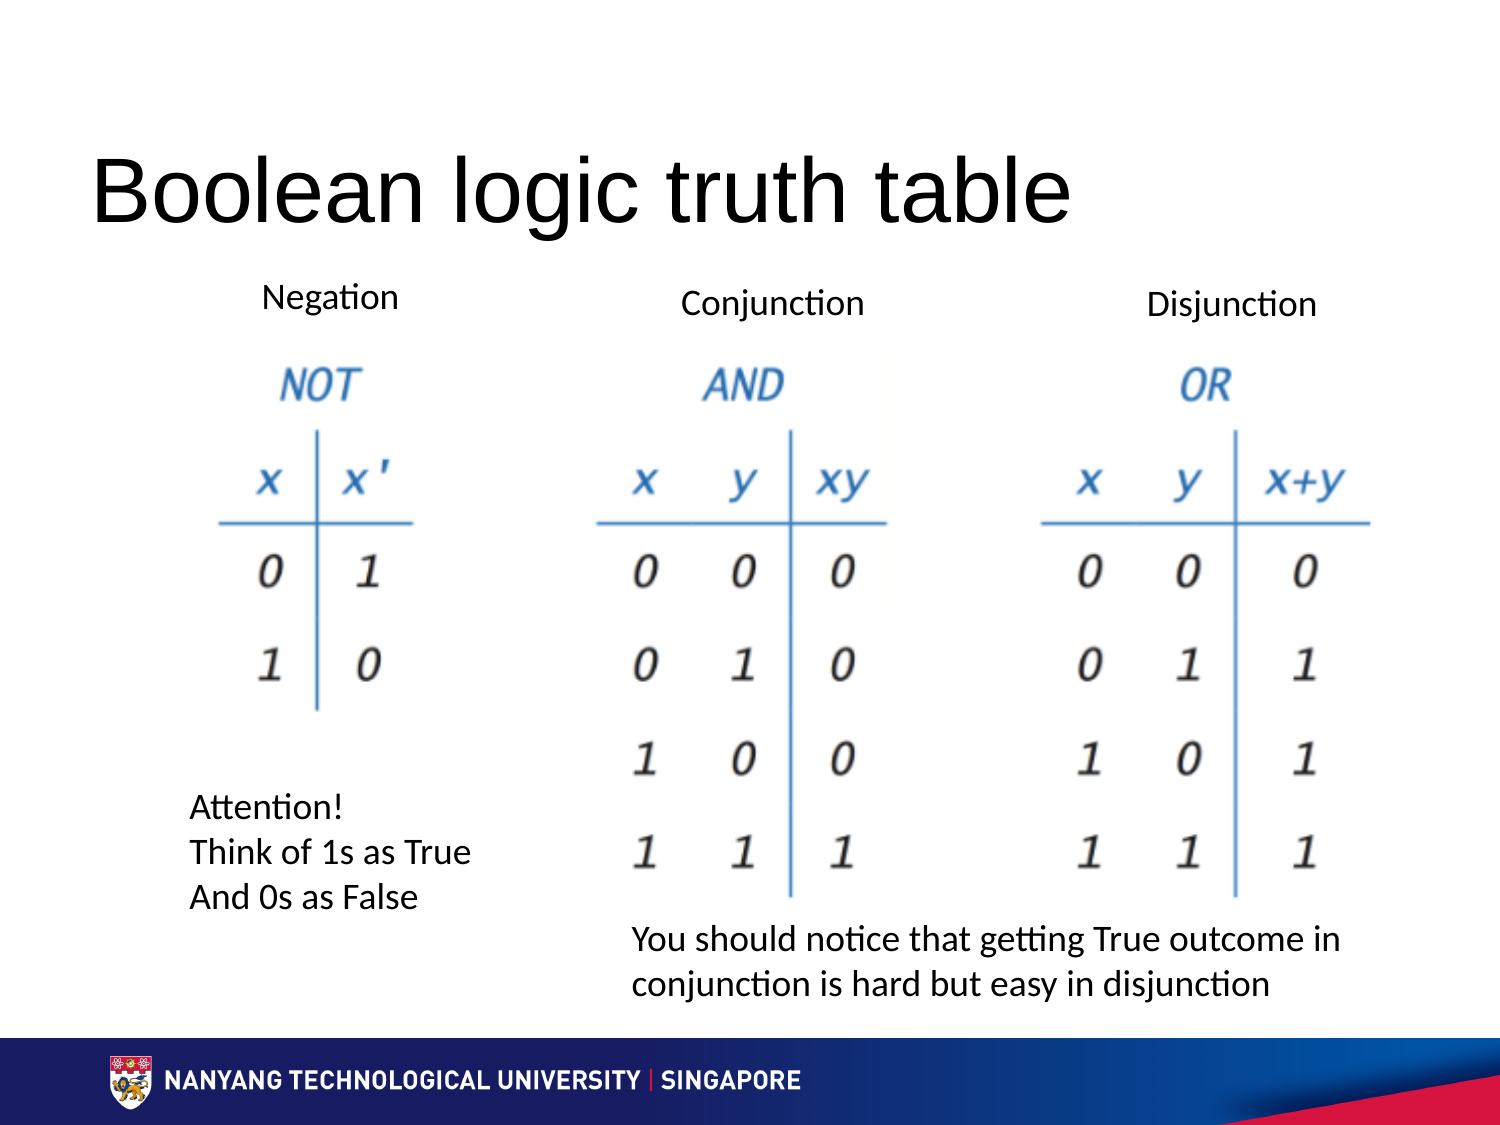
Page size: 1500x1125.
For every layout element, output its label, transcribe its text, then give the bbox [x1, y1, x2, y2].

text_box Disjunction [1132, 271, 1333, 308]
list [117, 309, 1383, 946]
text_box Negation [246, 264, 415, 308]
picture [0, 1038, 1500, 1125]
text_box Conjunction [666, 270, 881, 308]
text_box You should notice that getting True outcome in conjunction is hard but easy in disjunction [616, 906, 1454, 1012]
title Boolean logic truth table [75, 92, 1425, 280]
